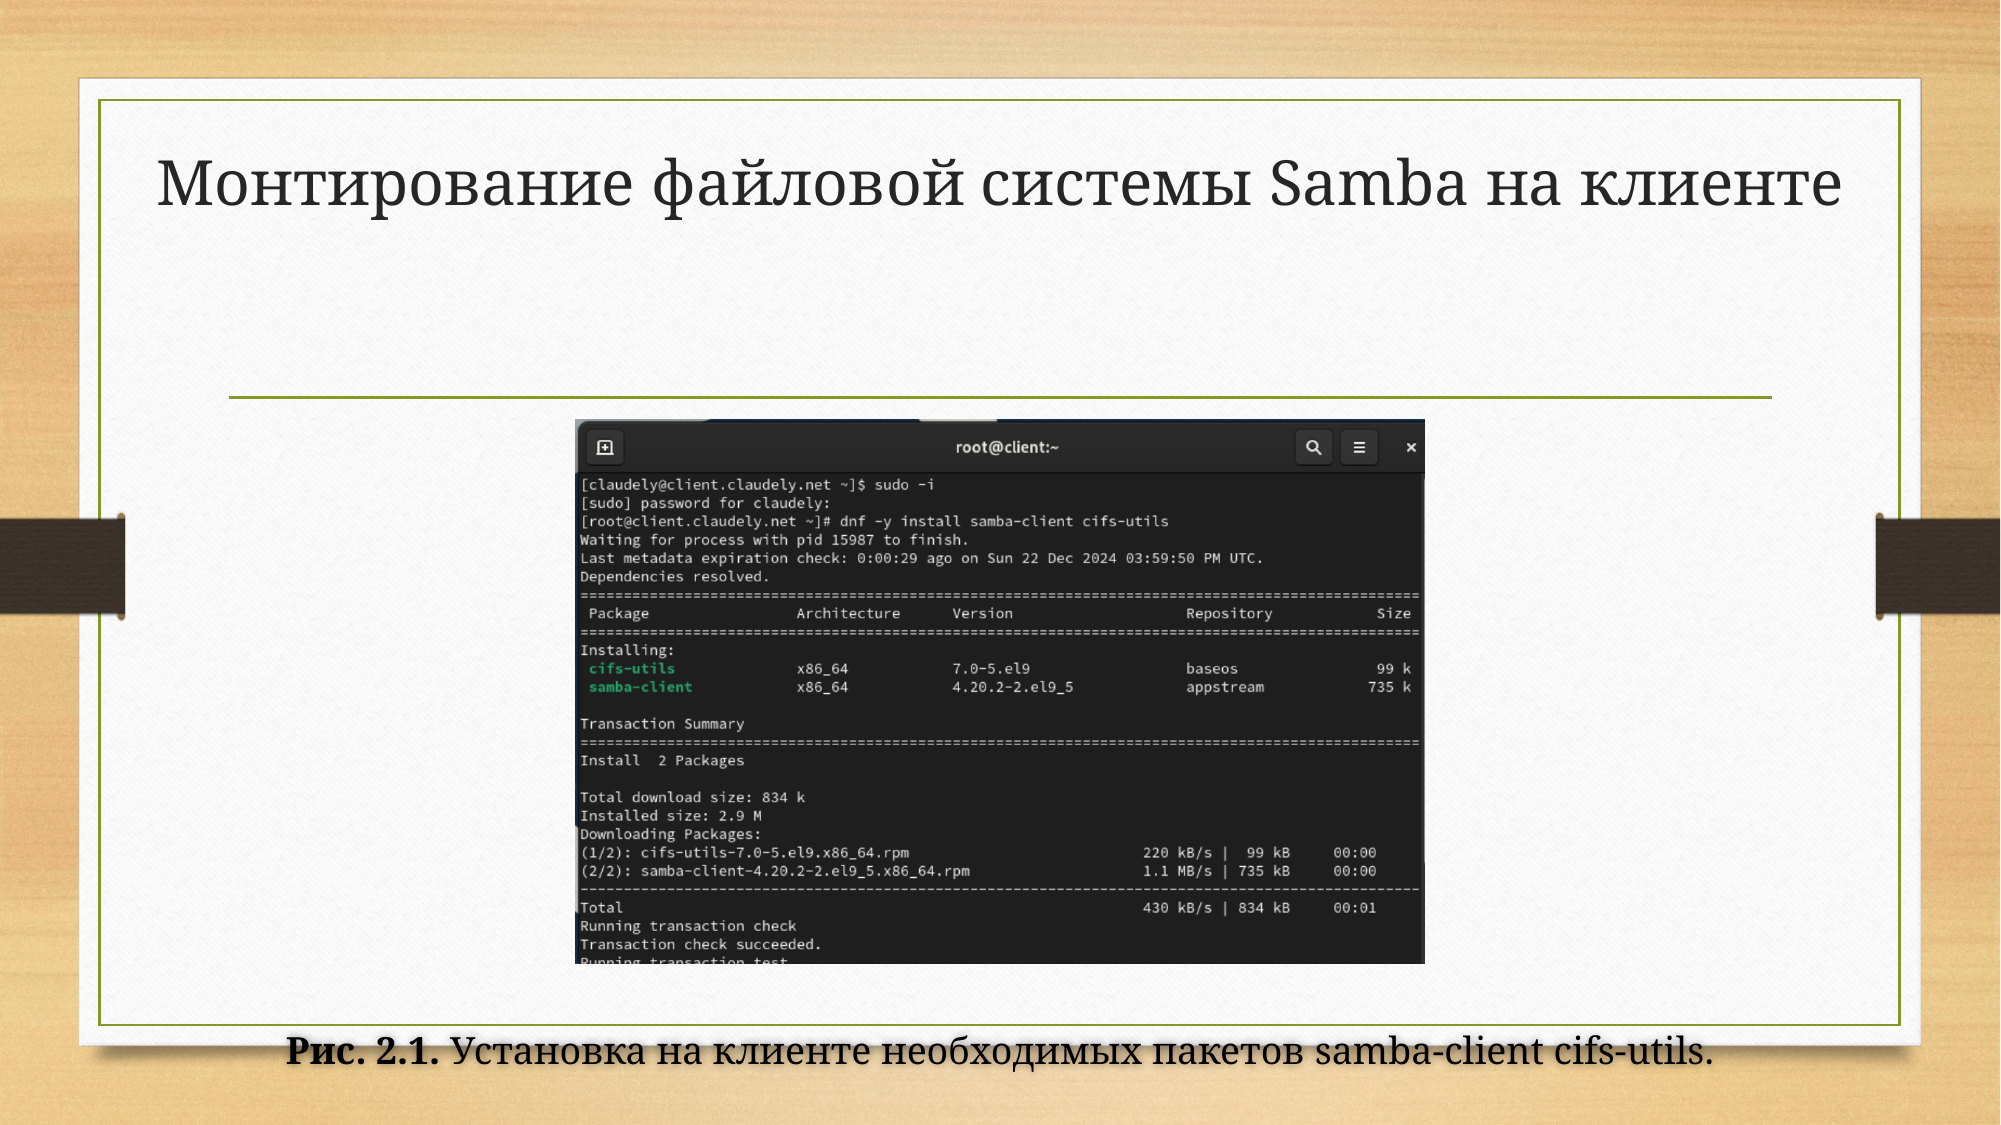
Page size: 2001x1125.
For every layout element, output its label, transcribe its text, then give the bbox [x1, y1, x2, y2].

picture [0, 0, 2001, 1125]
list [575, 419, 1425, 964]
title Монтирование файловой системы Samba на клиенте [132, 101, 1868, 261]
text_box Рис. 2.1. Установка на клиенте необходимых пакетов samba-client cifs-utils. [19, 946, 1981, 1125]
